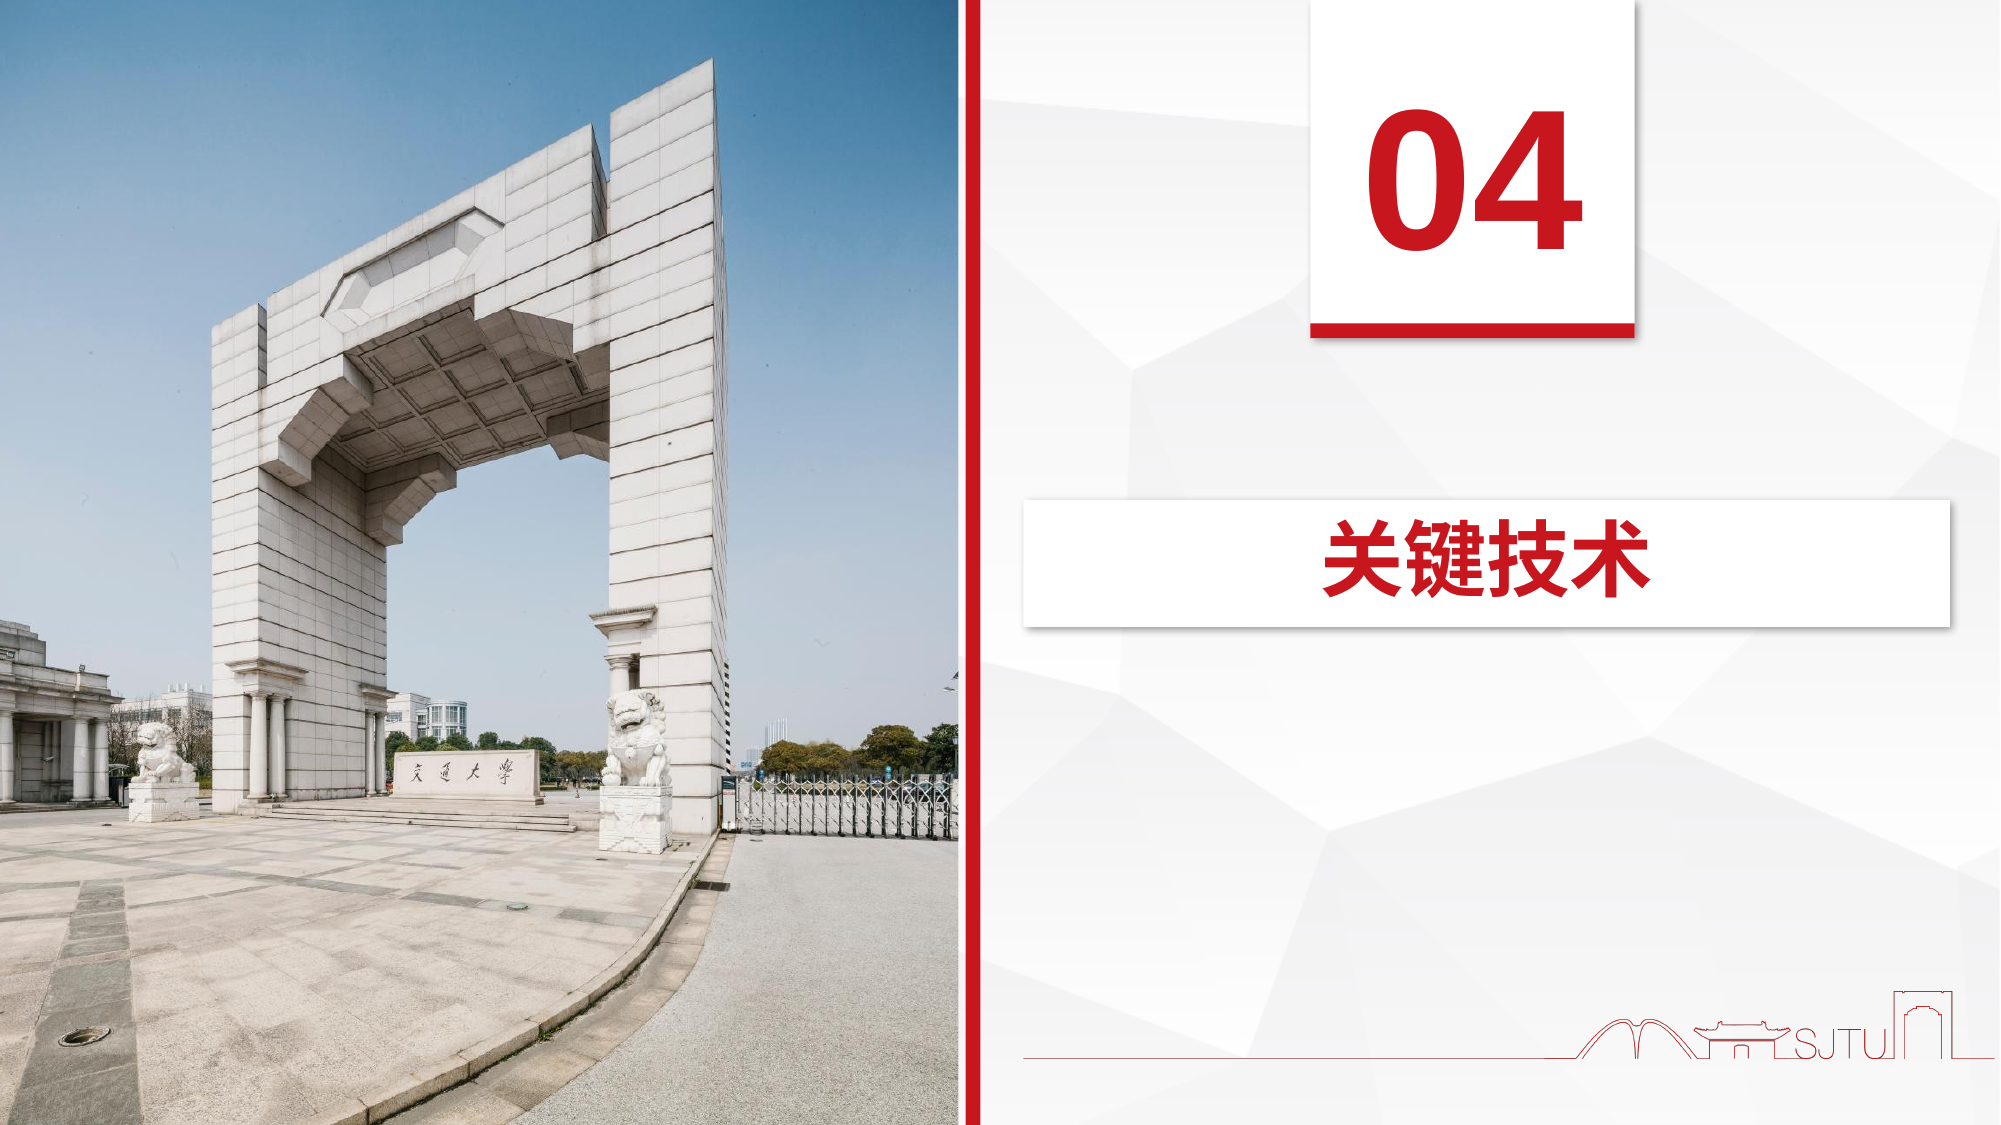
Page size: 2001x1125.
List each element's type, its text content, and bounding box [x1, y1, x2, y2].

picture [981, 0, 2000, 1125]
picture [0, 0, 965, 1125]
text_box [1310, 0, 1635, 339]
title 关键技术 [1023, 499, 1950, 627]
